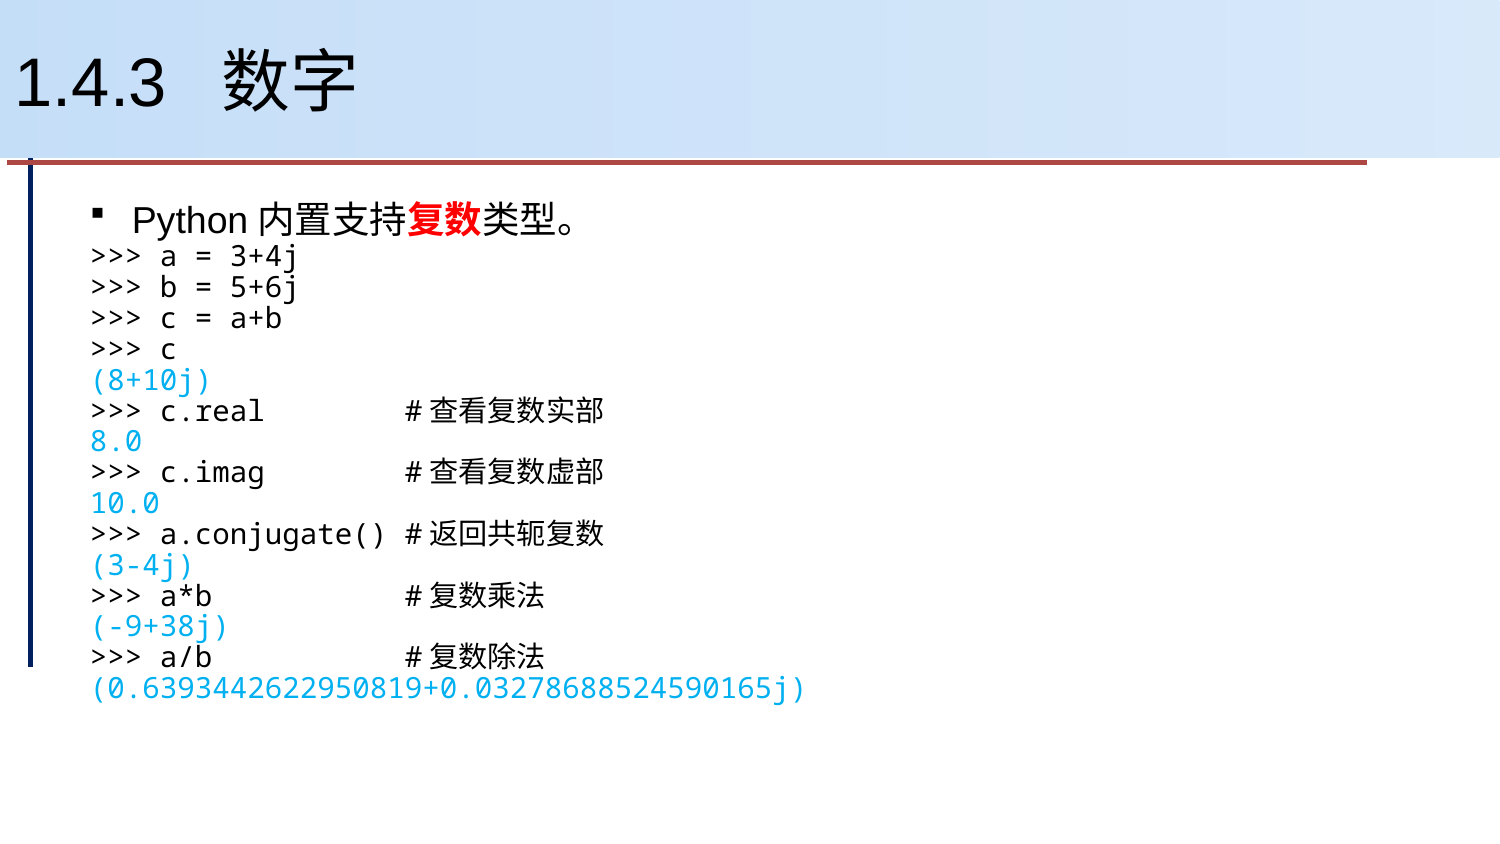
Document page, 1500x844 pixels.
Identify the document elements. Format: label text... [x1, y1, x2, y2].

list Python内置支持复数类型。 >>> a = 3+4j >>> b = 5+6j >>> c = a+b >>> c (8+10j) >>> c.real #查看复数实部 8.0 >>> c.imag #查看复数虚部 10.0 >>> a.conjugate() #返回共轭复数 (3-4j) >>> a*b #复数乘法 (-9+38j) >>> a/b #复数除法 (0.6393442622950819+0.03278688524590165j) [74, 196, 1426, 755]
title 1.4.3 数字 [0, 0, 1500, 159]
